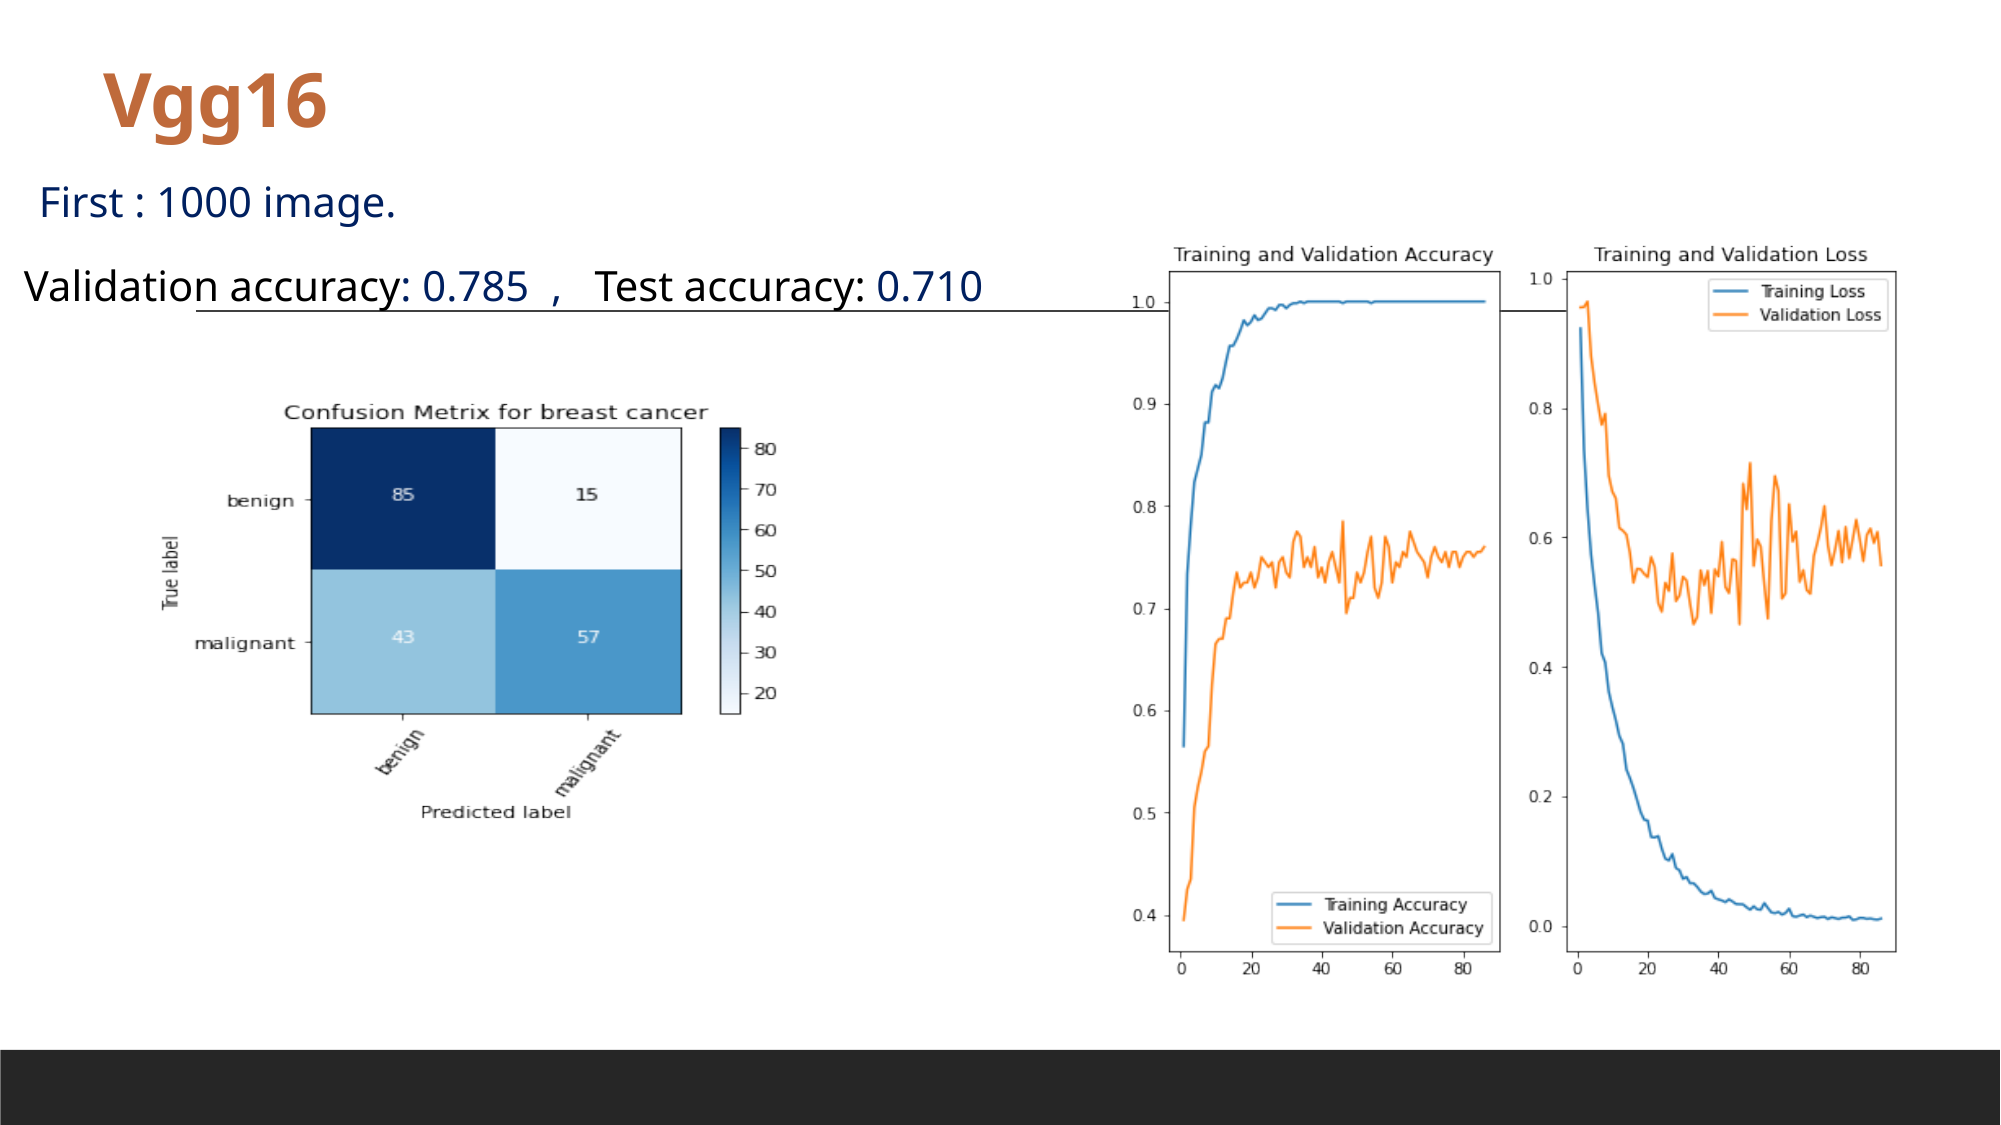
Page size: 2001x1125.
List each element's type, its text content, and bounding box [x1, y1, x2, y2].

picture [149, 392, 793, 832]
list First : 1000 image. Validation accuracy: 0.785 , Test accuracy: 0.710 [13, 163, 1931, 963]
title Vgg16 [88, 47, 363, 152]
picture [1120, 234, 1908, 990]
